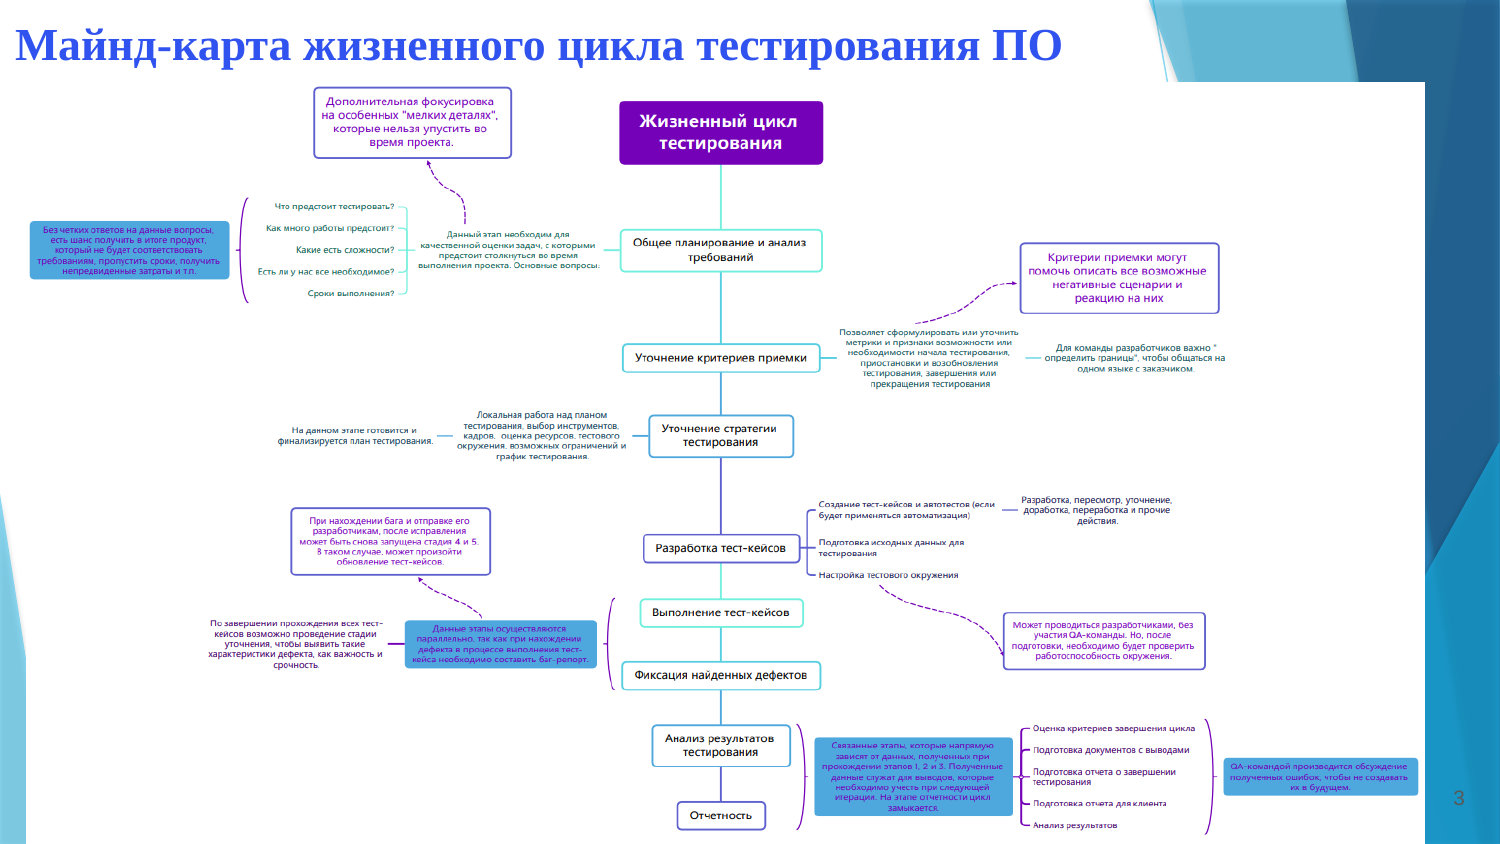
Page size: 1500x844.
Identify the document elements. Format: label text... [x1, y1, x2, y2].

picture [26, 81, 1426, 844]
slide_number 3 [1429, 771, 1480, 824]
title Майнд-карта жизненного цикла тестирования ПО [0, 0, 1085, 75]
